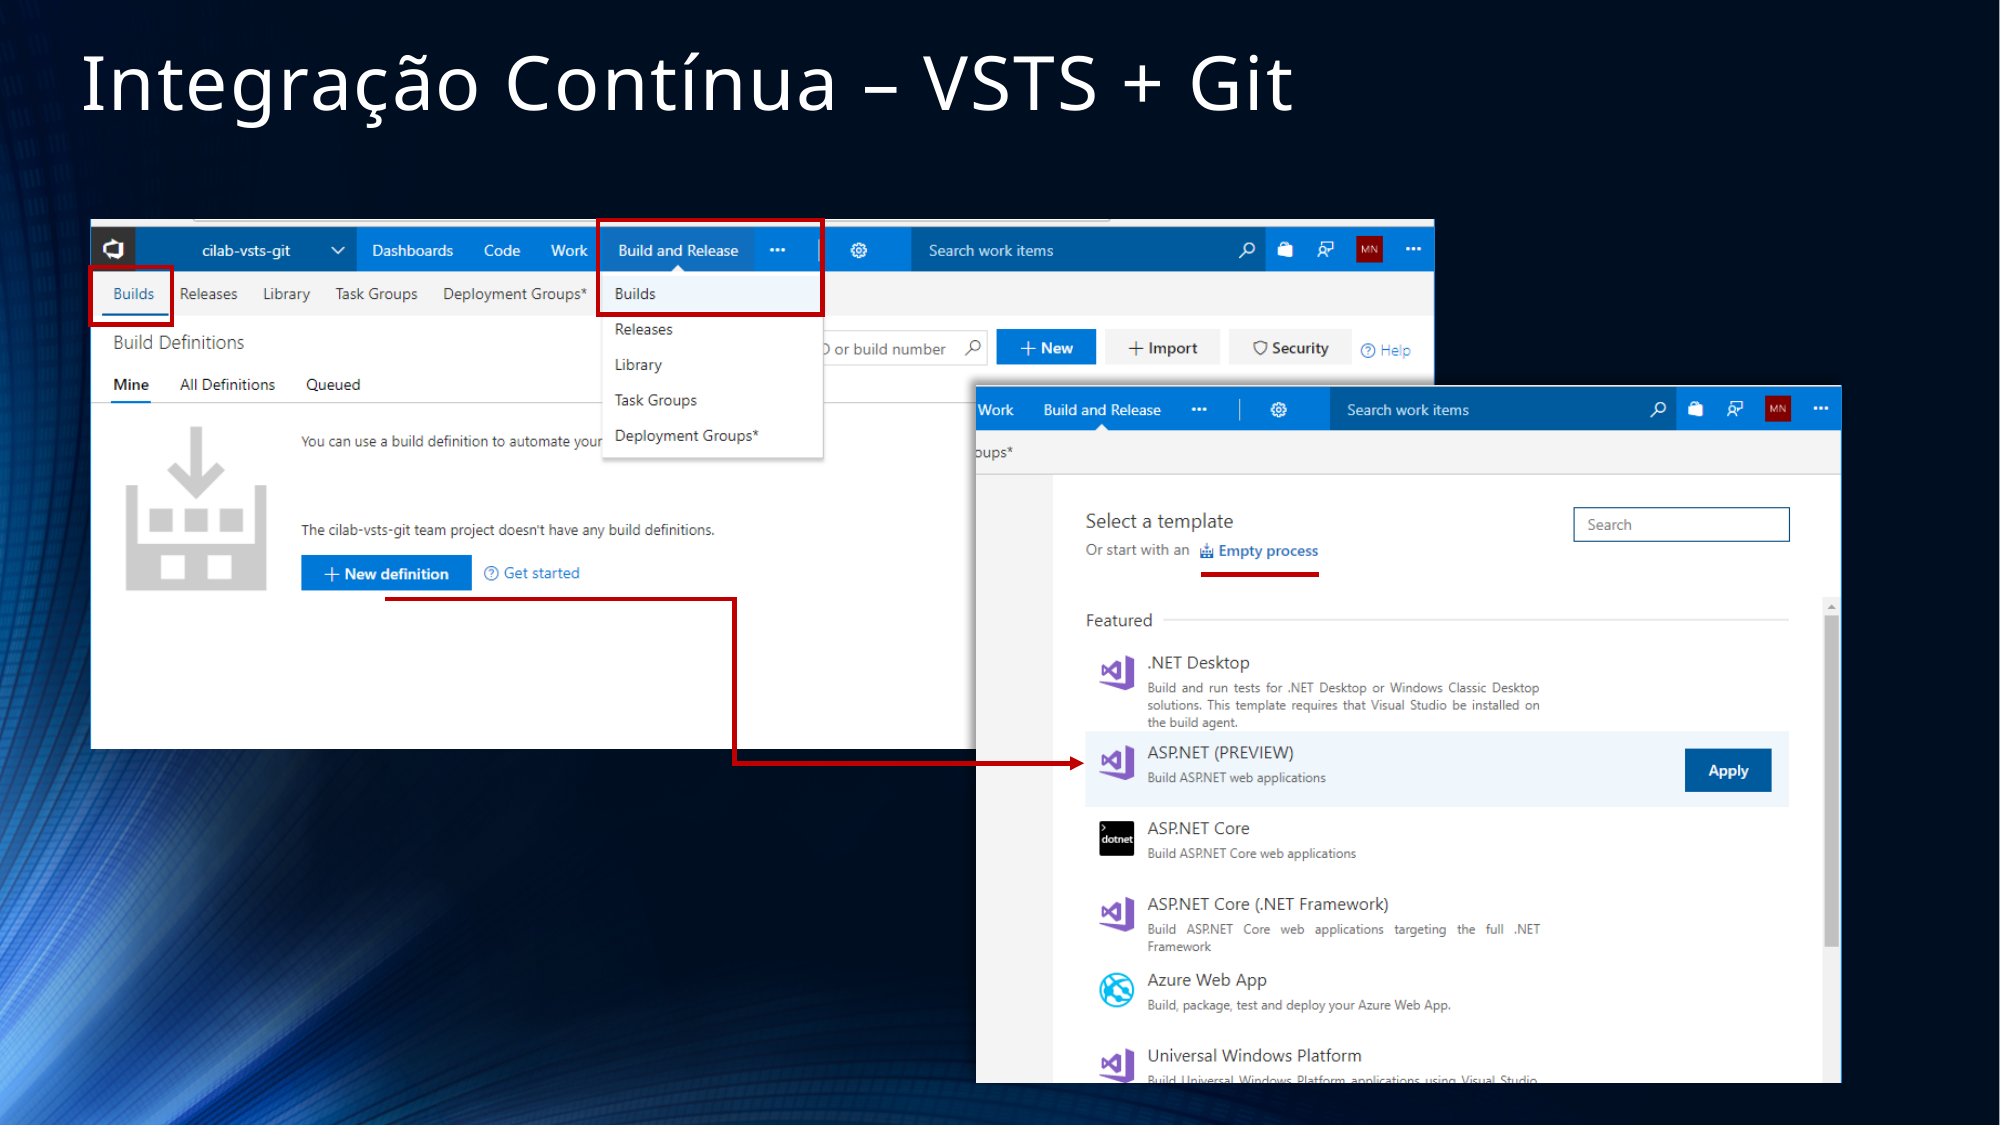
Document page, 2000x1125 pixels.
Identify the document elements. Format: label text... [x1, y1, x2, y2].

picture [0, 0, 2000, 1125]
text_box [385, 598, 1085, 764]
title Integração Contínua – VSTS + Git [66, 19, 1567, 134]
